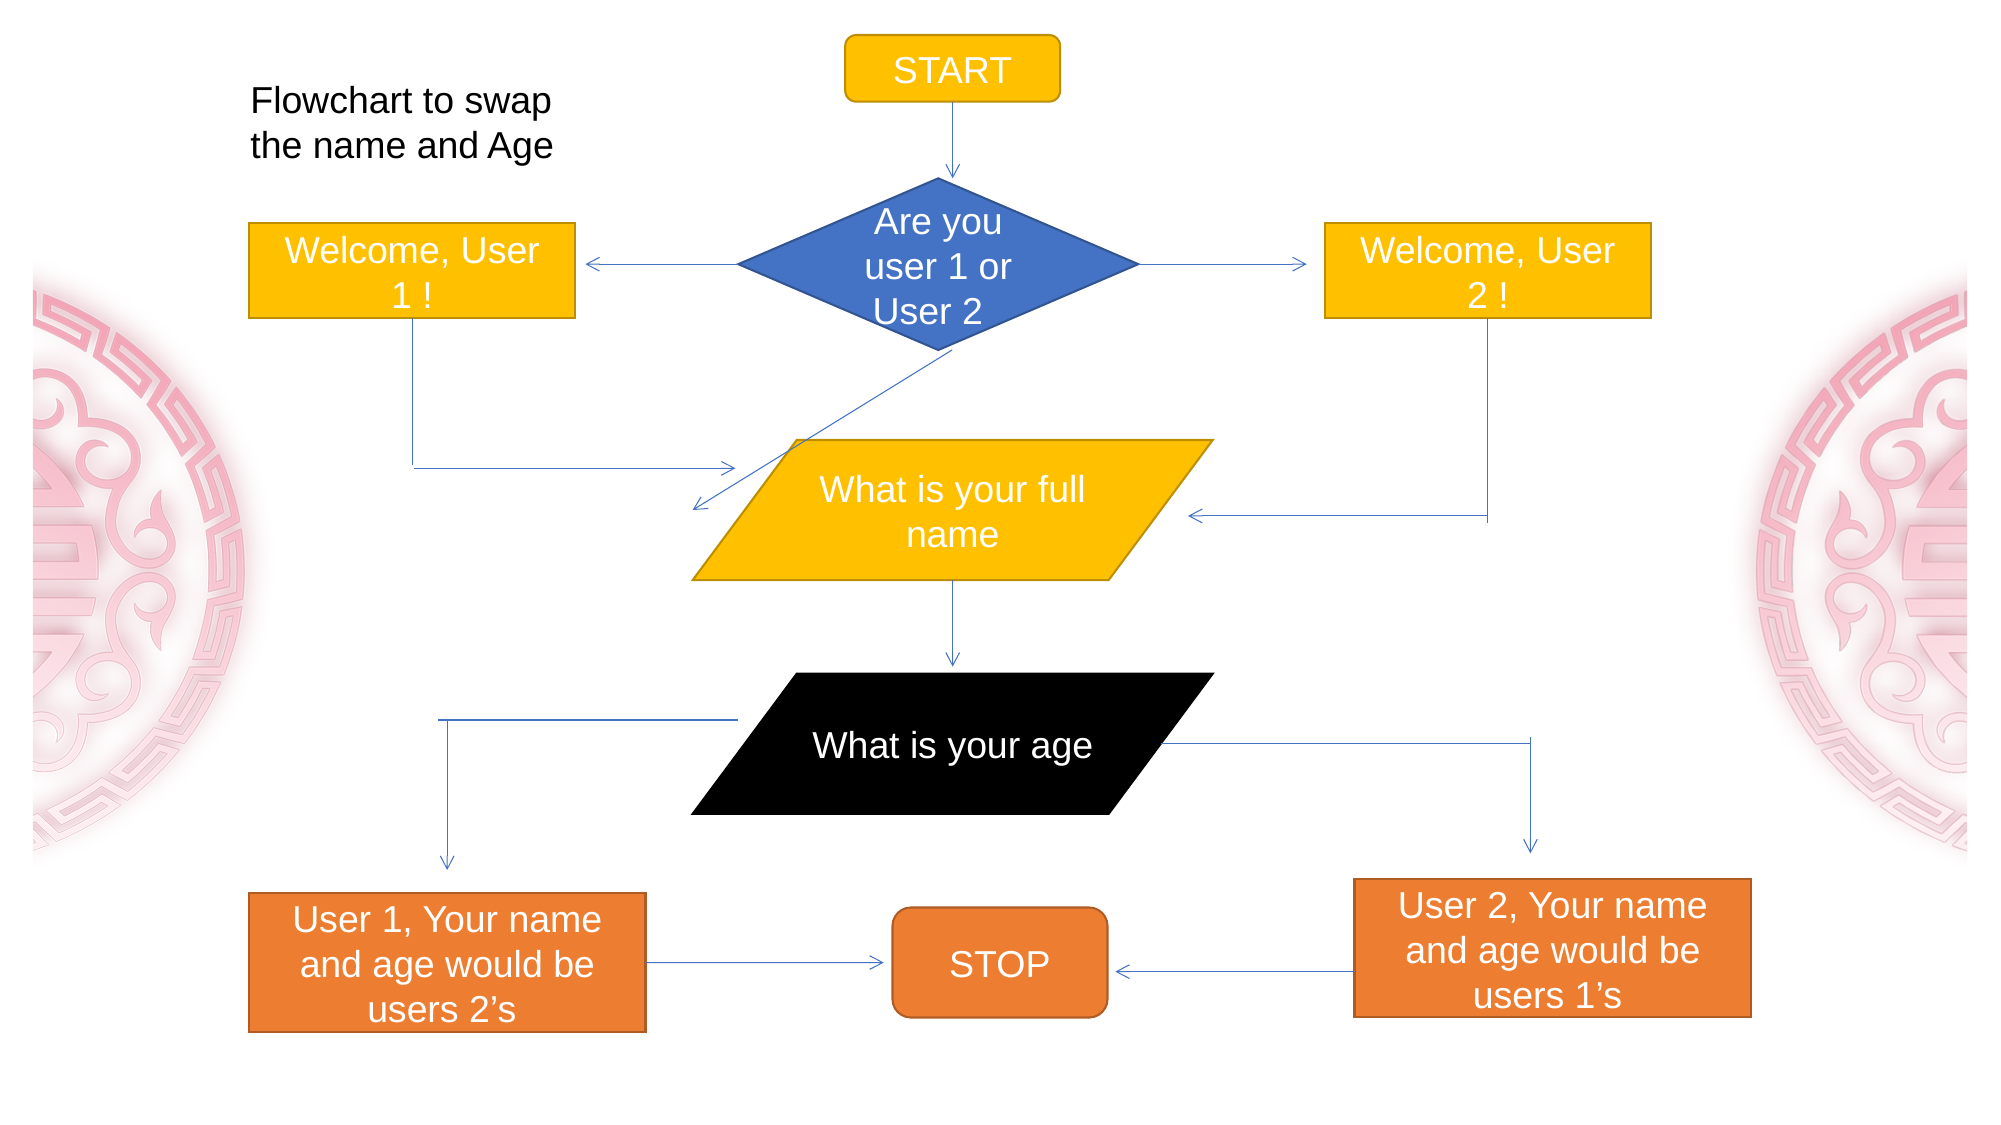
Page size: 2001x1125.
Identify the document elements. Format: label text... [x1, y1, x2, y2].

text_box User 2, Your name and age would be users 1’s [1353, 878, 1752, 1018]
text_box Welcome, User 1 ! [248, 222, 576, 319]
picture [32, 254, 351, 871]
text_box User 1, Your name and age would be users 2’s [248, 892, 647, 1033]
text_box Are you user 1 or User 2 [736, 177, 1141, 352]
picture [1648, 254, 1968, 871]
text_box Flowchart to swap the name and Age [235, 68, 614, 173]
text_box What is your age [690, 672, 1215, 815]
text_box What is your full name [690, 438, 1215, 582]
text_box Welcome, User 2 ! [1324, 222, 1652, 319]
text_box START [844, 33, 1062, 103]
text_box STOP [891, 906, 1109, 1019]
